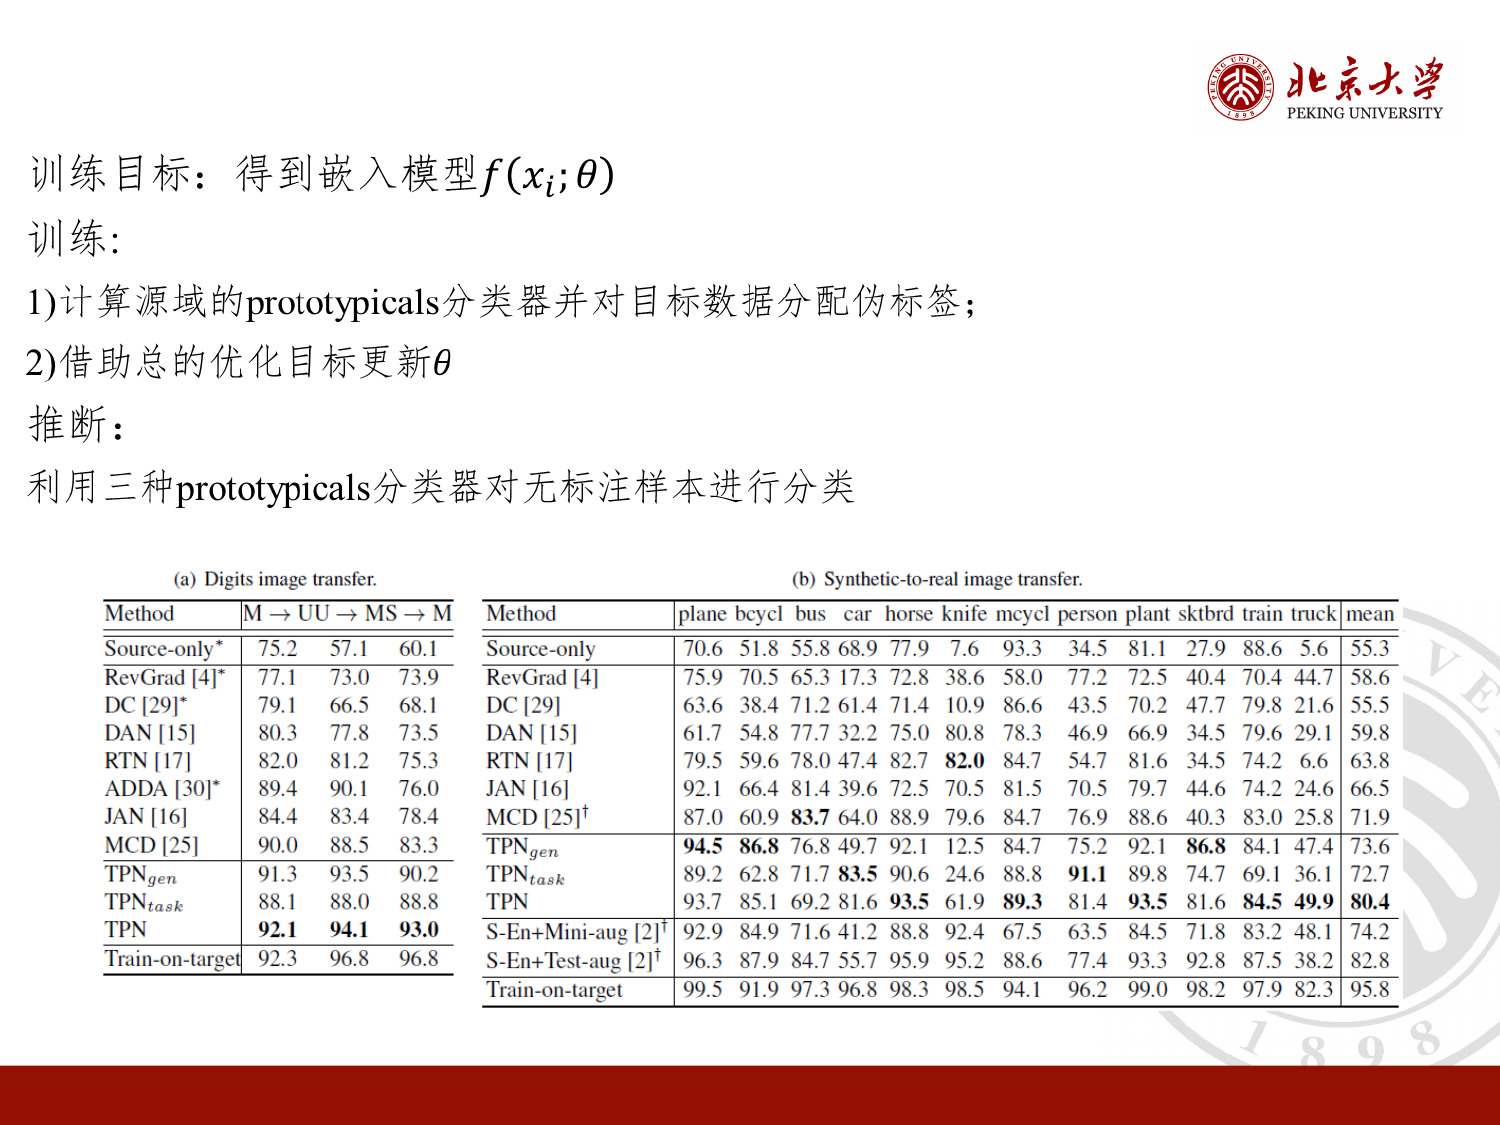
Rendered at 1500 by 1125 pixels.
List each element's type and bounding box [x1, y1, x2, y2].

picture [1193, 44, 1464, 131]
list [0, 132, 1500, 1125]
picture [97, 562, 1403, 1011]
